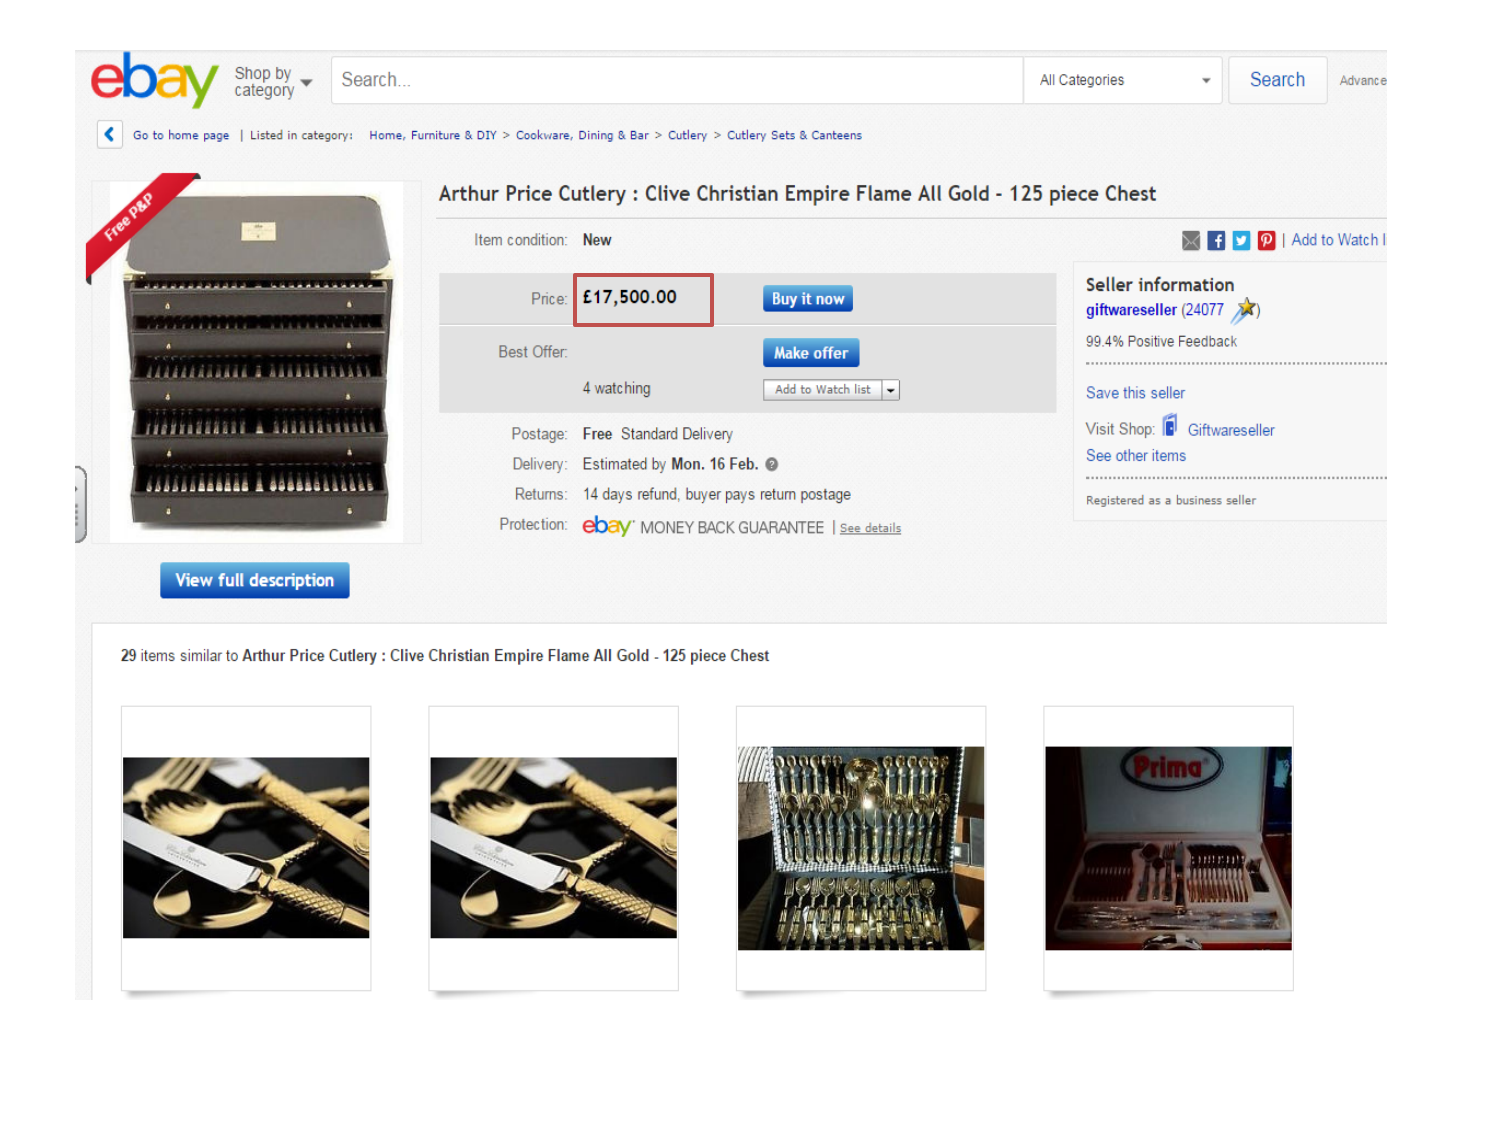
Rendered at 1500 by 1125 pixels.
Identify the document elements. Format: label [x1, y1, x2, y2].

picture [74, 49, 1388, 1001]
